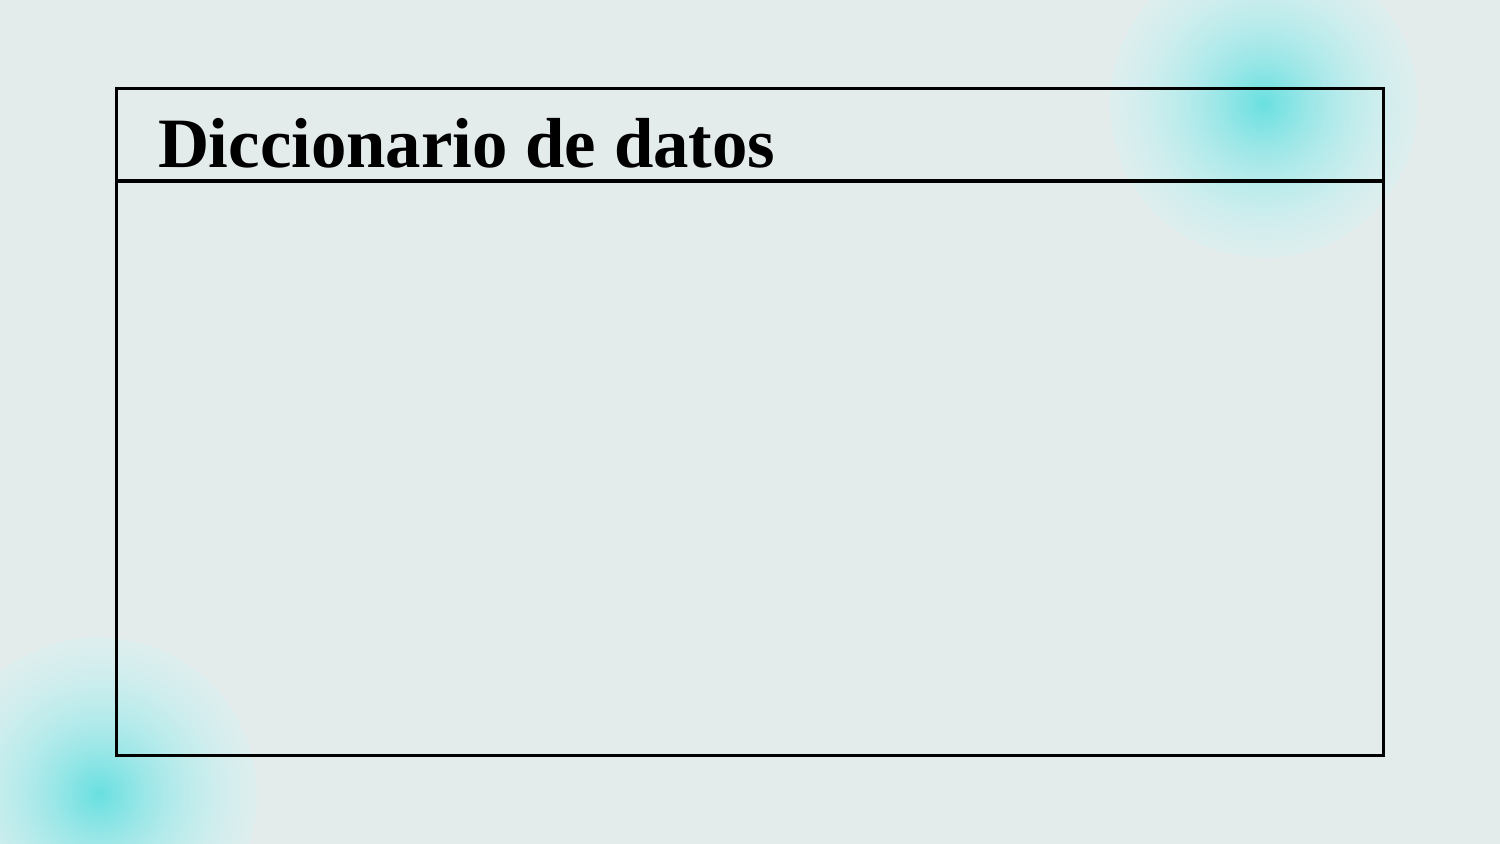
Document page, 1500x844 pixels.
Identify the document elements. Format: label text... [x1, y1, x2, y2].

title Diccionario de datos [143, 88, 1355, 192]
